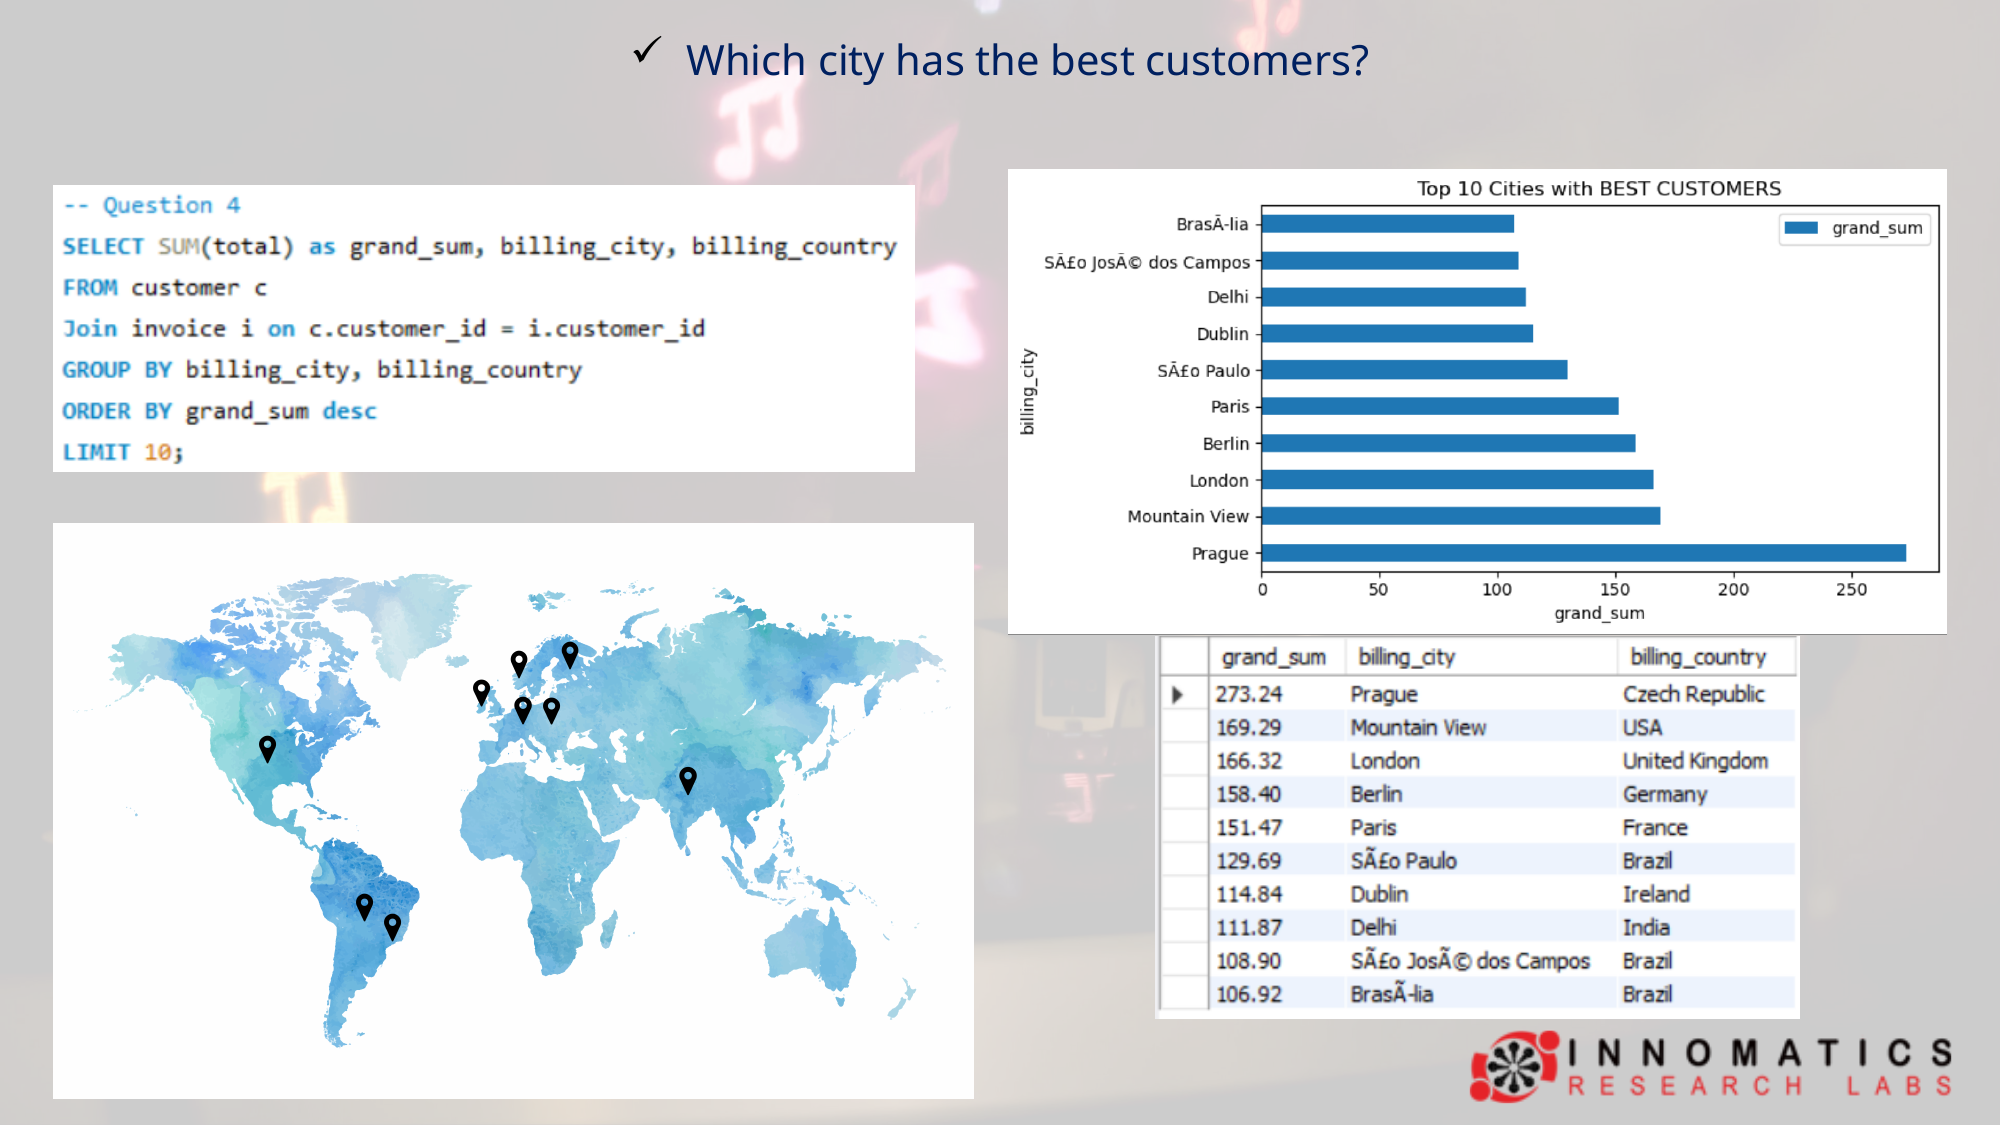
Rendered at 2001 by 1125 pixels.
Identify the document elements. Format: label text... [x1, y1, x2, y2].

picture [53, 185, 916, 473]
text_box Which city has the best customers? [615, 26, 1385, 92]
picture [1008, 169, 1947, 635]
picture [53, 523, 974, 1099]
picture [1155, 636, 1975, 1125]
